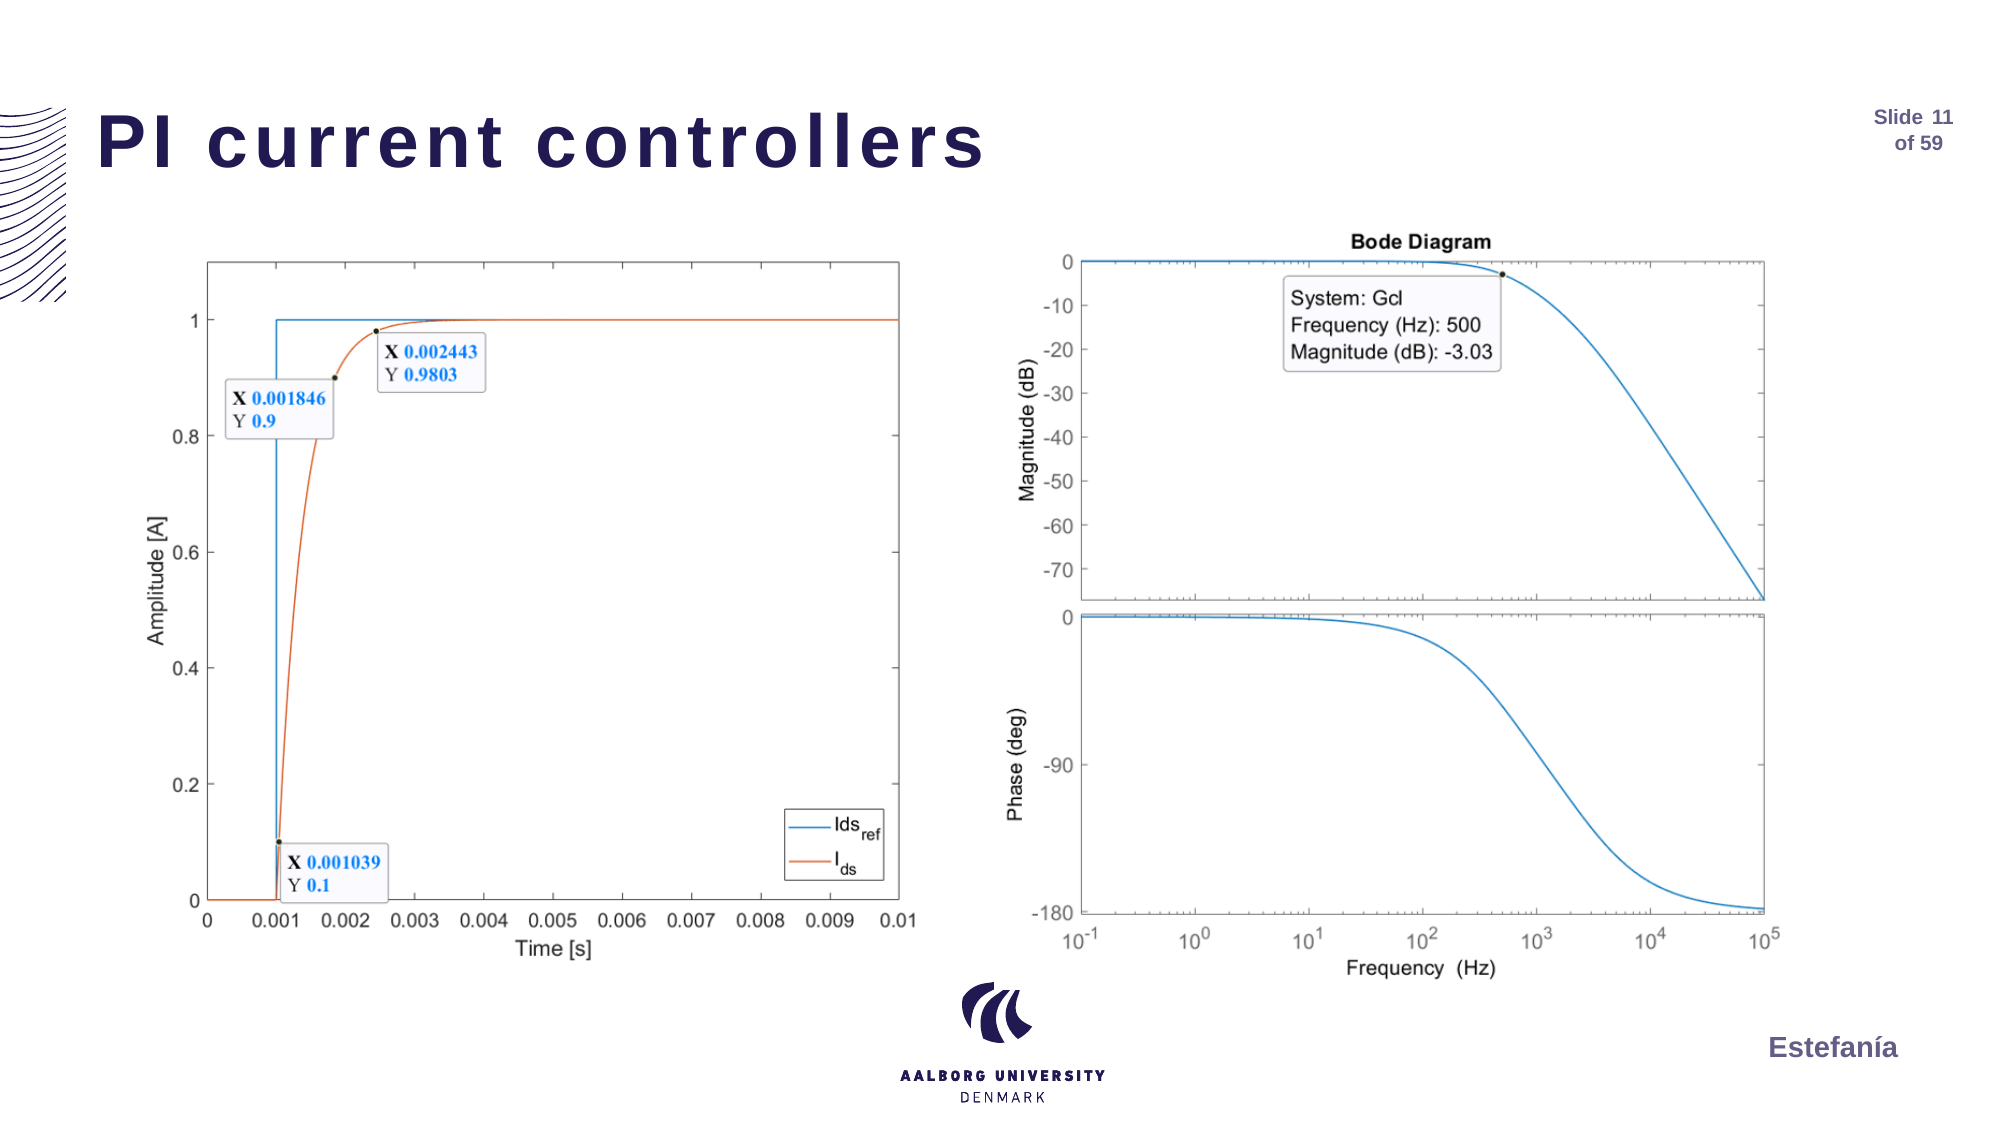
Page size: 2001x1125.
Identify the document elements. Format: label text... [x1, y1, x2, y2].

text_box of 59 [1864, 123, 1944, 162]
title PI current controllers [96, 60, 1582, 303]
text_box Estefanía [1765, 1027, 1899, 1065]
picture [994, 221, 1810, 990]
text_box Slide [1859, 97, 1924, 135]
picture [136, 249, 931, 968]
slide_number 11 [1924, 97, 1954, 135]
